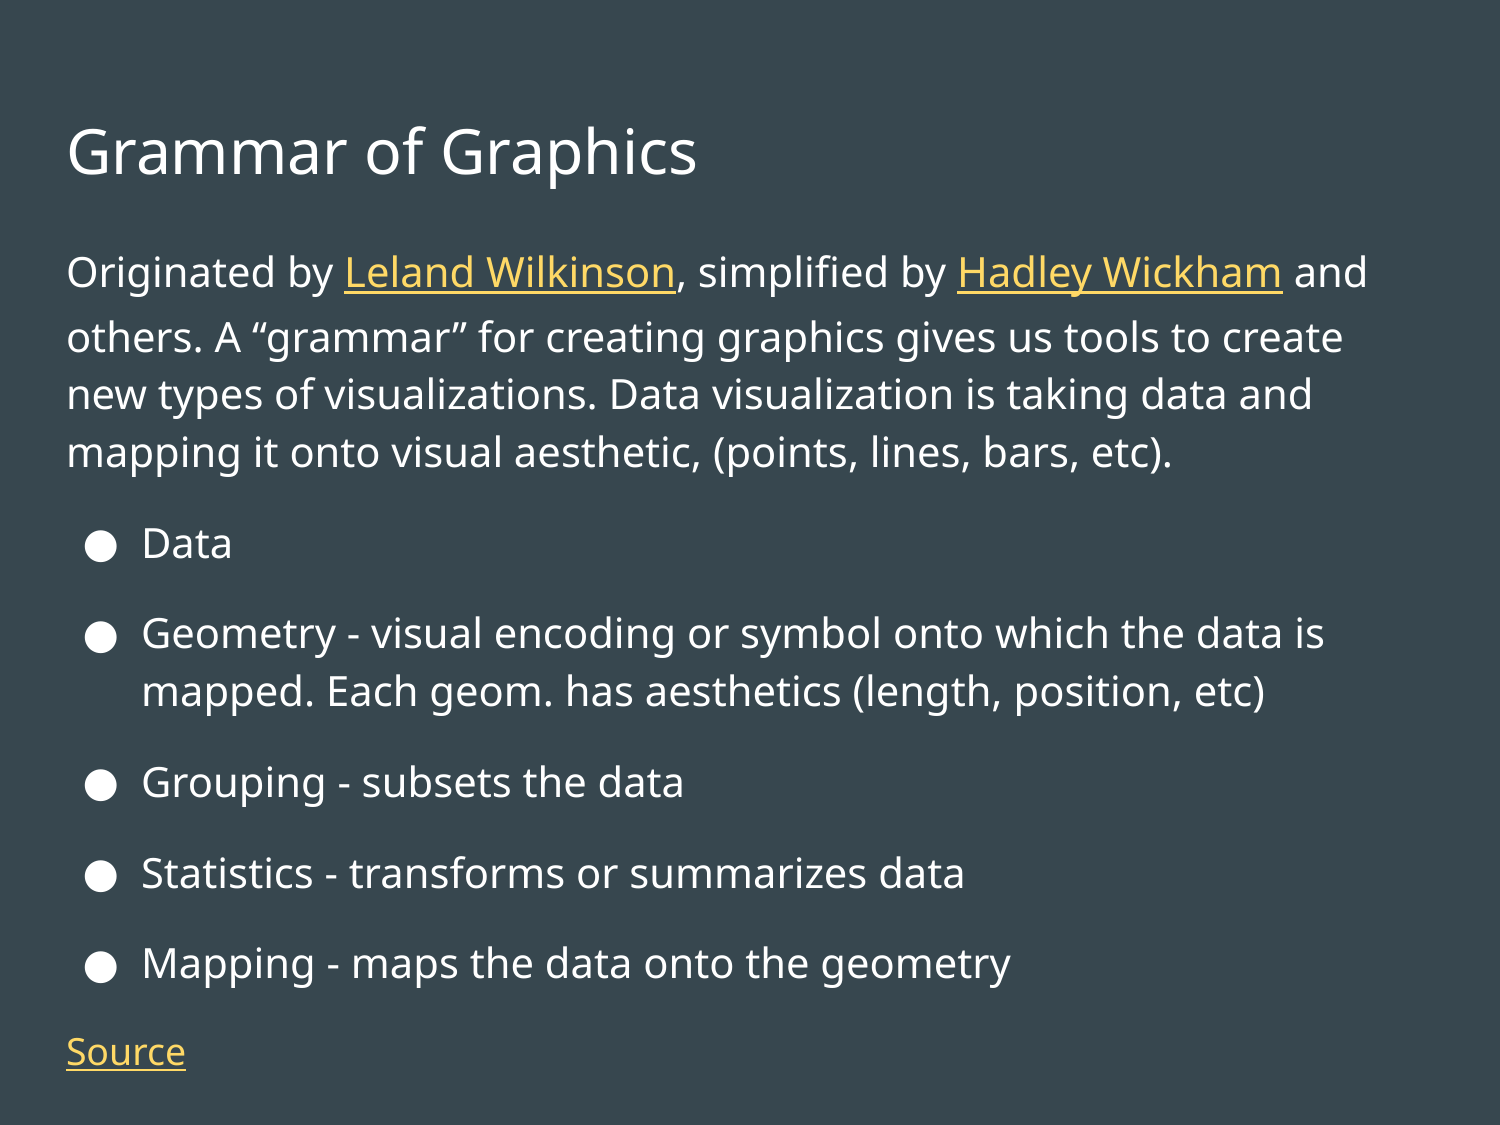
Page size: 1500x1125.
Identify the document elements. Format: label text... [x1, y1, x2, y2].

list Originated by Leland Wilkinson, simplified by Hadley Wickham and others. A “grammar” for creating graphics gives us tools to create new types of visualizations. Data visualization is taking data and mapping it onto visual aesthetic, (points, lines, bars, etc). Data Geometry - visual encoding or symbol onto which the data is mapped. Each geom. has aesthetics (length, position, etc) Grouping - subsets the data Statistics - transforms or summarizes data Mapping - maps the data onto the geometry Source [51, 222, 1449, 970]
title Grammar of Graphics [51, 97, 1449, 222]
